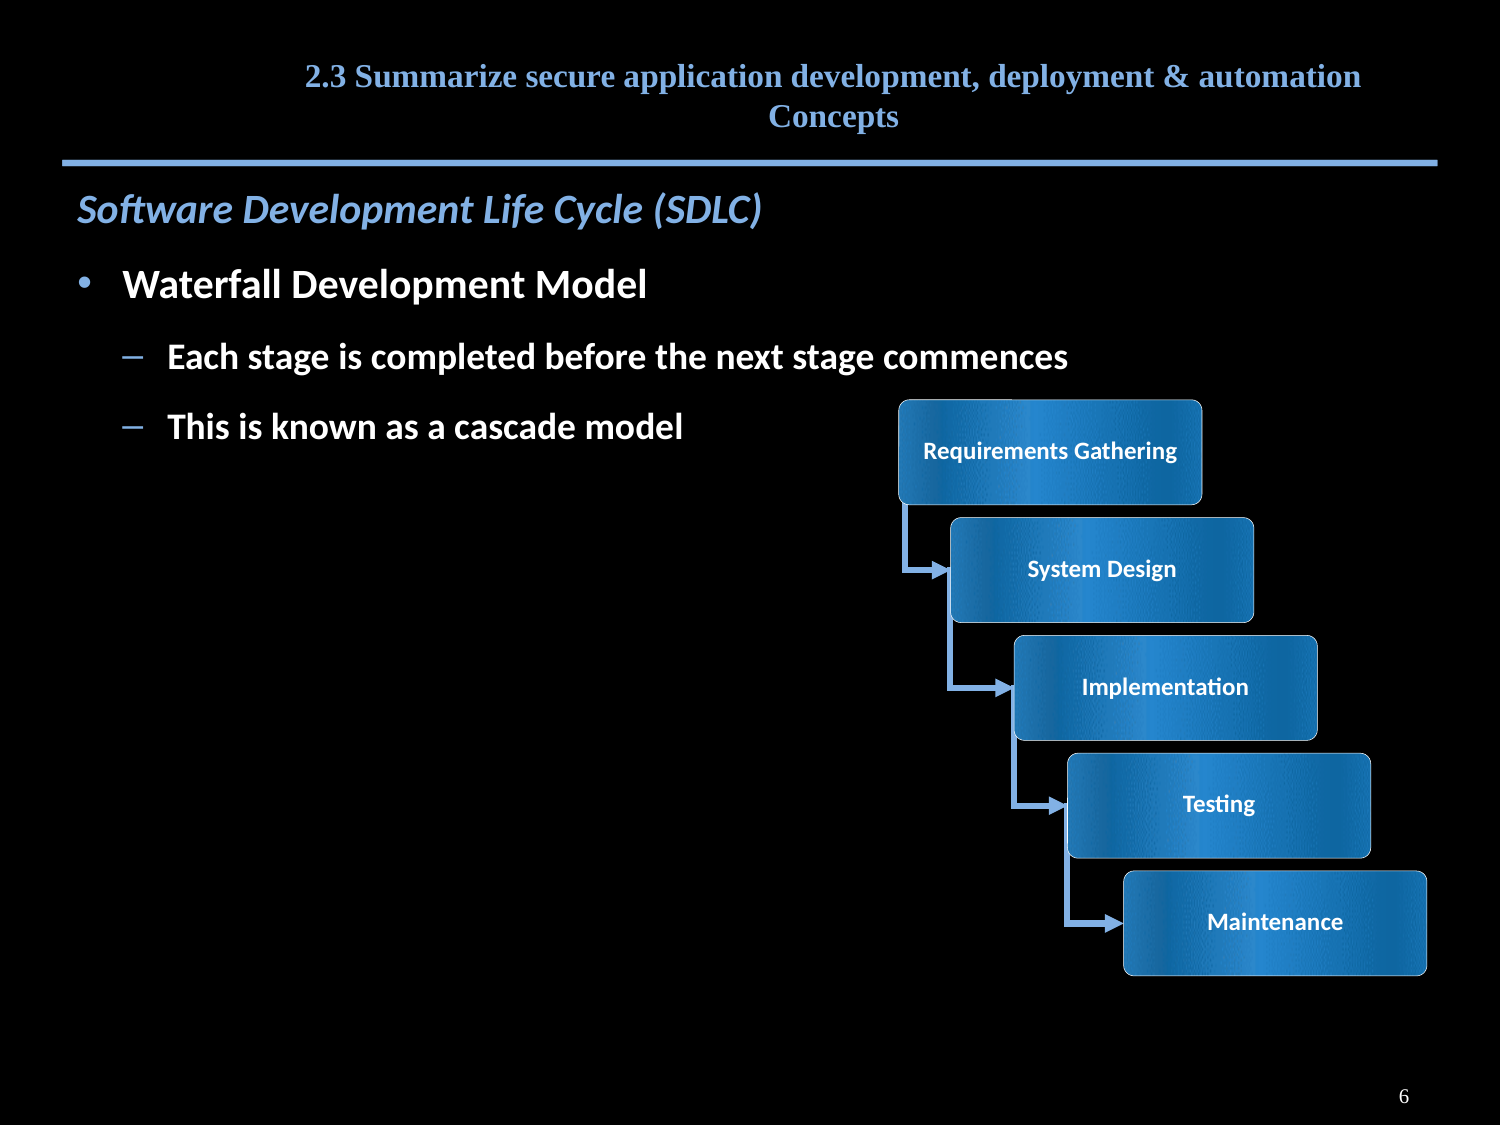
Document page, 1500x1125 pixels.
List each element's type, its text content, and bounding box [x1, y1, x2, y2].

list Software Development Life Cycle (SDLC) Waterfall Development Model Each stage is completed before the next stage commences This is known as a cascade model [62, 174, 1438, 1050]
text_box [873, 492, 983, 539]
text_box Testing [1068, 752, 1372, 860]
text_box Maintenance [1122, 869, 1428, 977]
title 2.3 Summarize secure application development, deployment & automation Concepts [227, 12, 1440, 175]
text_box Implementation [1015, 634, 1319, 742]
text_box System Design [949, 516, 1255, 624]
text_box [950, 570, 1015, 688]
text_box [1014, 687, 1068, 806]
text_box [1067, 805, 1124, 924]
text_box Requirements Gathering [897, 398, 1204, 506]
slide_number 6 [1310, 1070, 1499, 1121]
